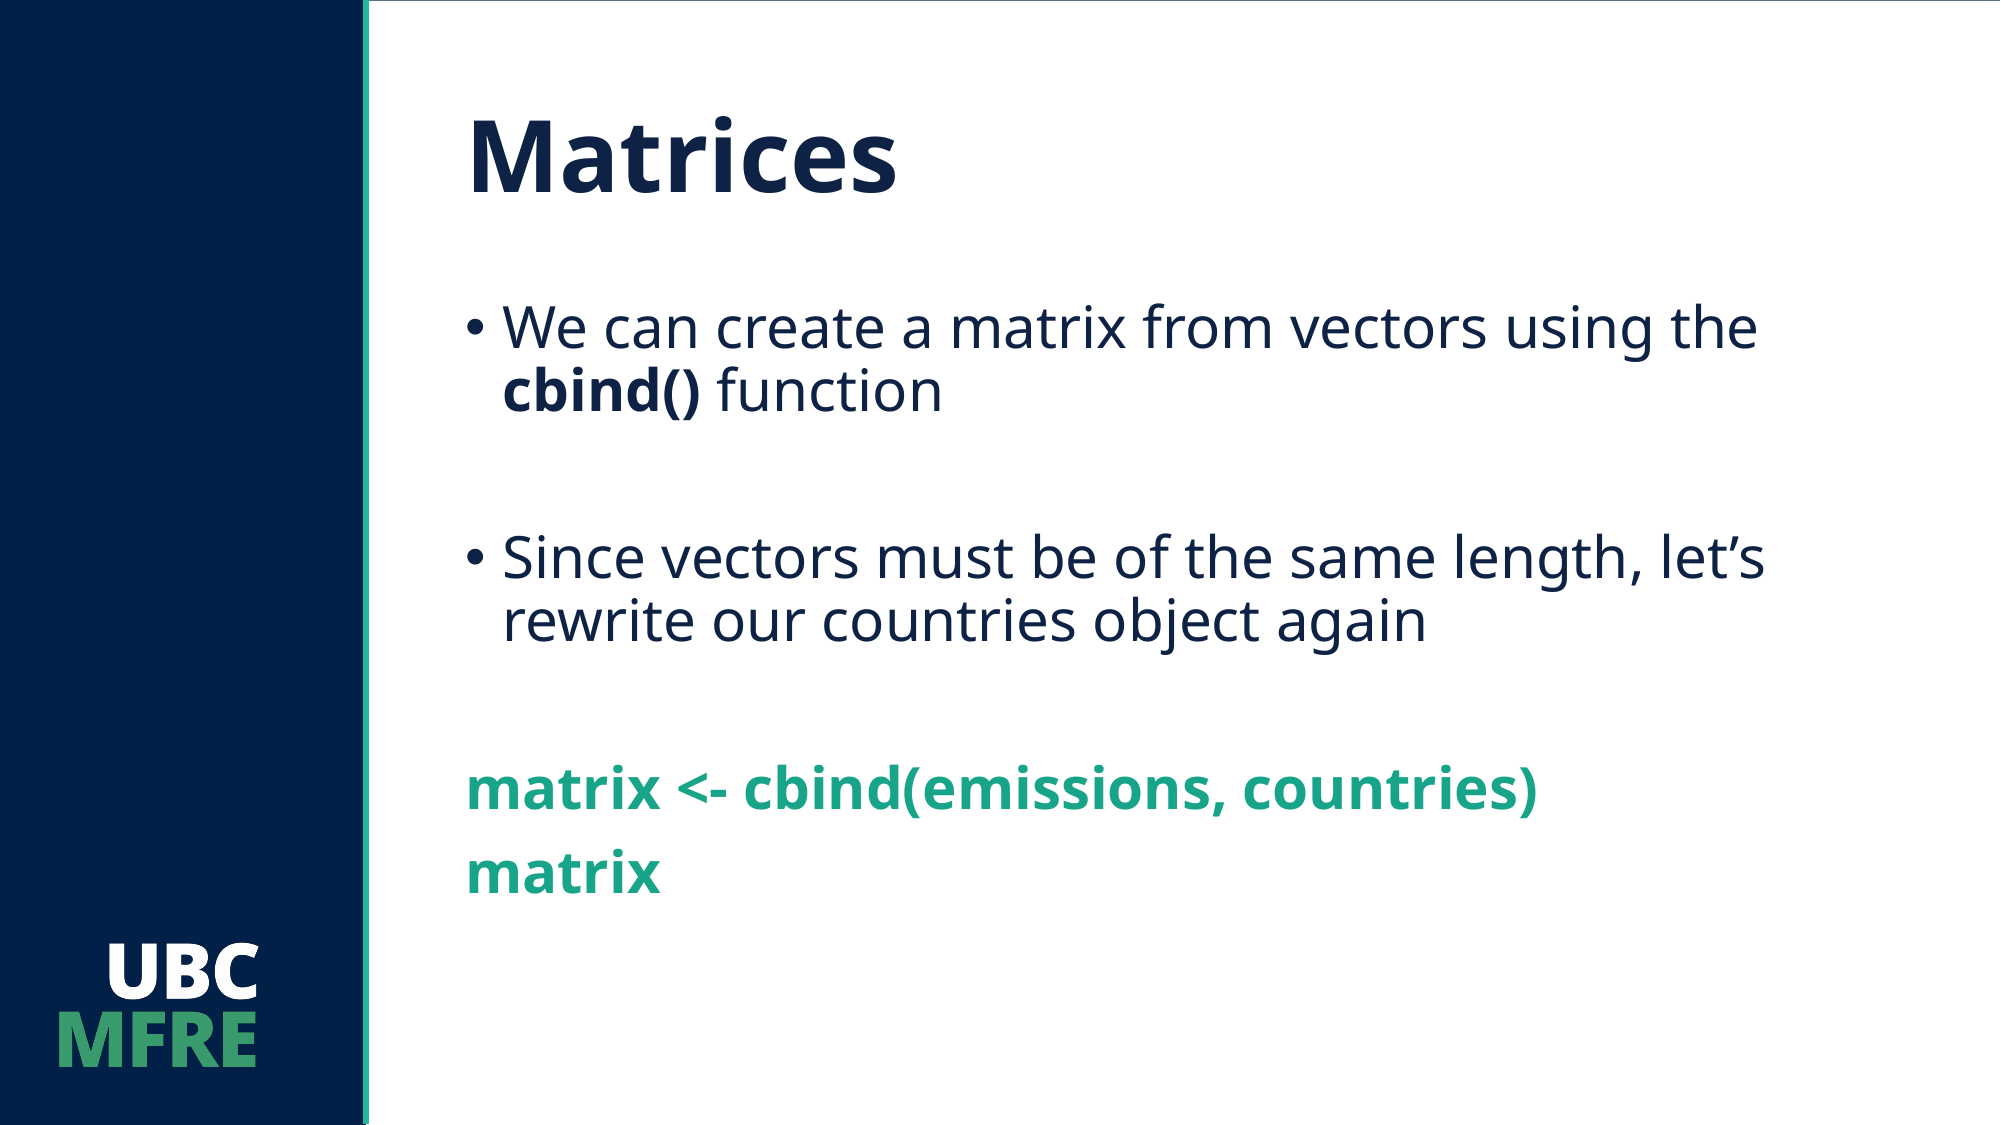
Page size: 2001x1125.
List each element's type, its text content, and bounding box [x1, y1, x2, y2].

title Matrices [450, 50, 1943, 269]
list We can create a matrix from vectors using the cbind() function Since vectors must be of the same length, let’s rewrite our countries object again matrix <- cbind(emissions, countries) matrix [450, 290, 1943, 1083]
picture [37, 928, 279, 1083]
